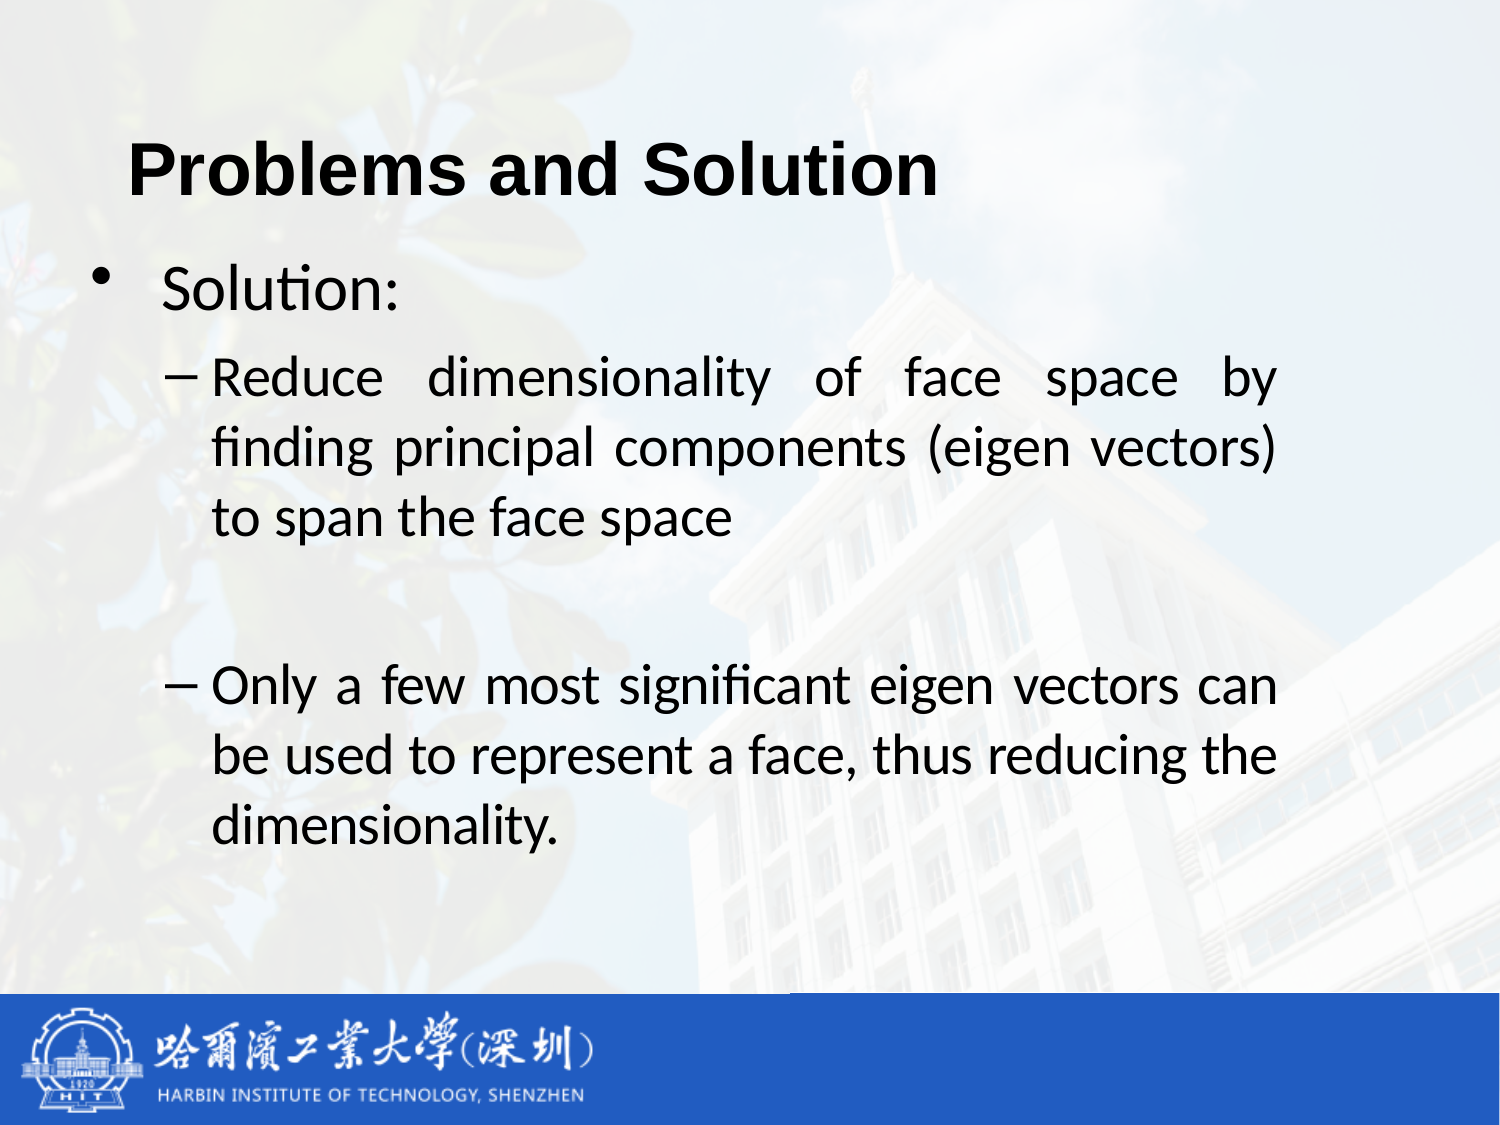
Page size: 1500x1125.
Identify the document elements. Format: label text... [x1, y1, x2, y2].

picture [0, 992, 1500, 1125]
title Problems and Solution [125, 68, 1063, 224]
text_box Solution: Reduce dimensionality of face space by finding principal components (eigen vectors) to span the face space Only a few most significant eigen vectors can be used to represent a face, thus reducing the dimensionality. [87, 224, 1388, 857]
